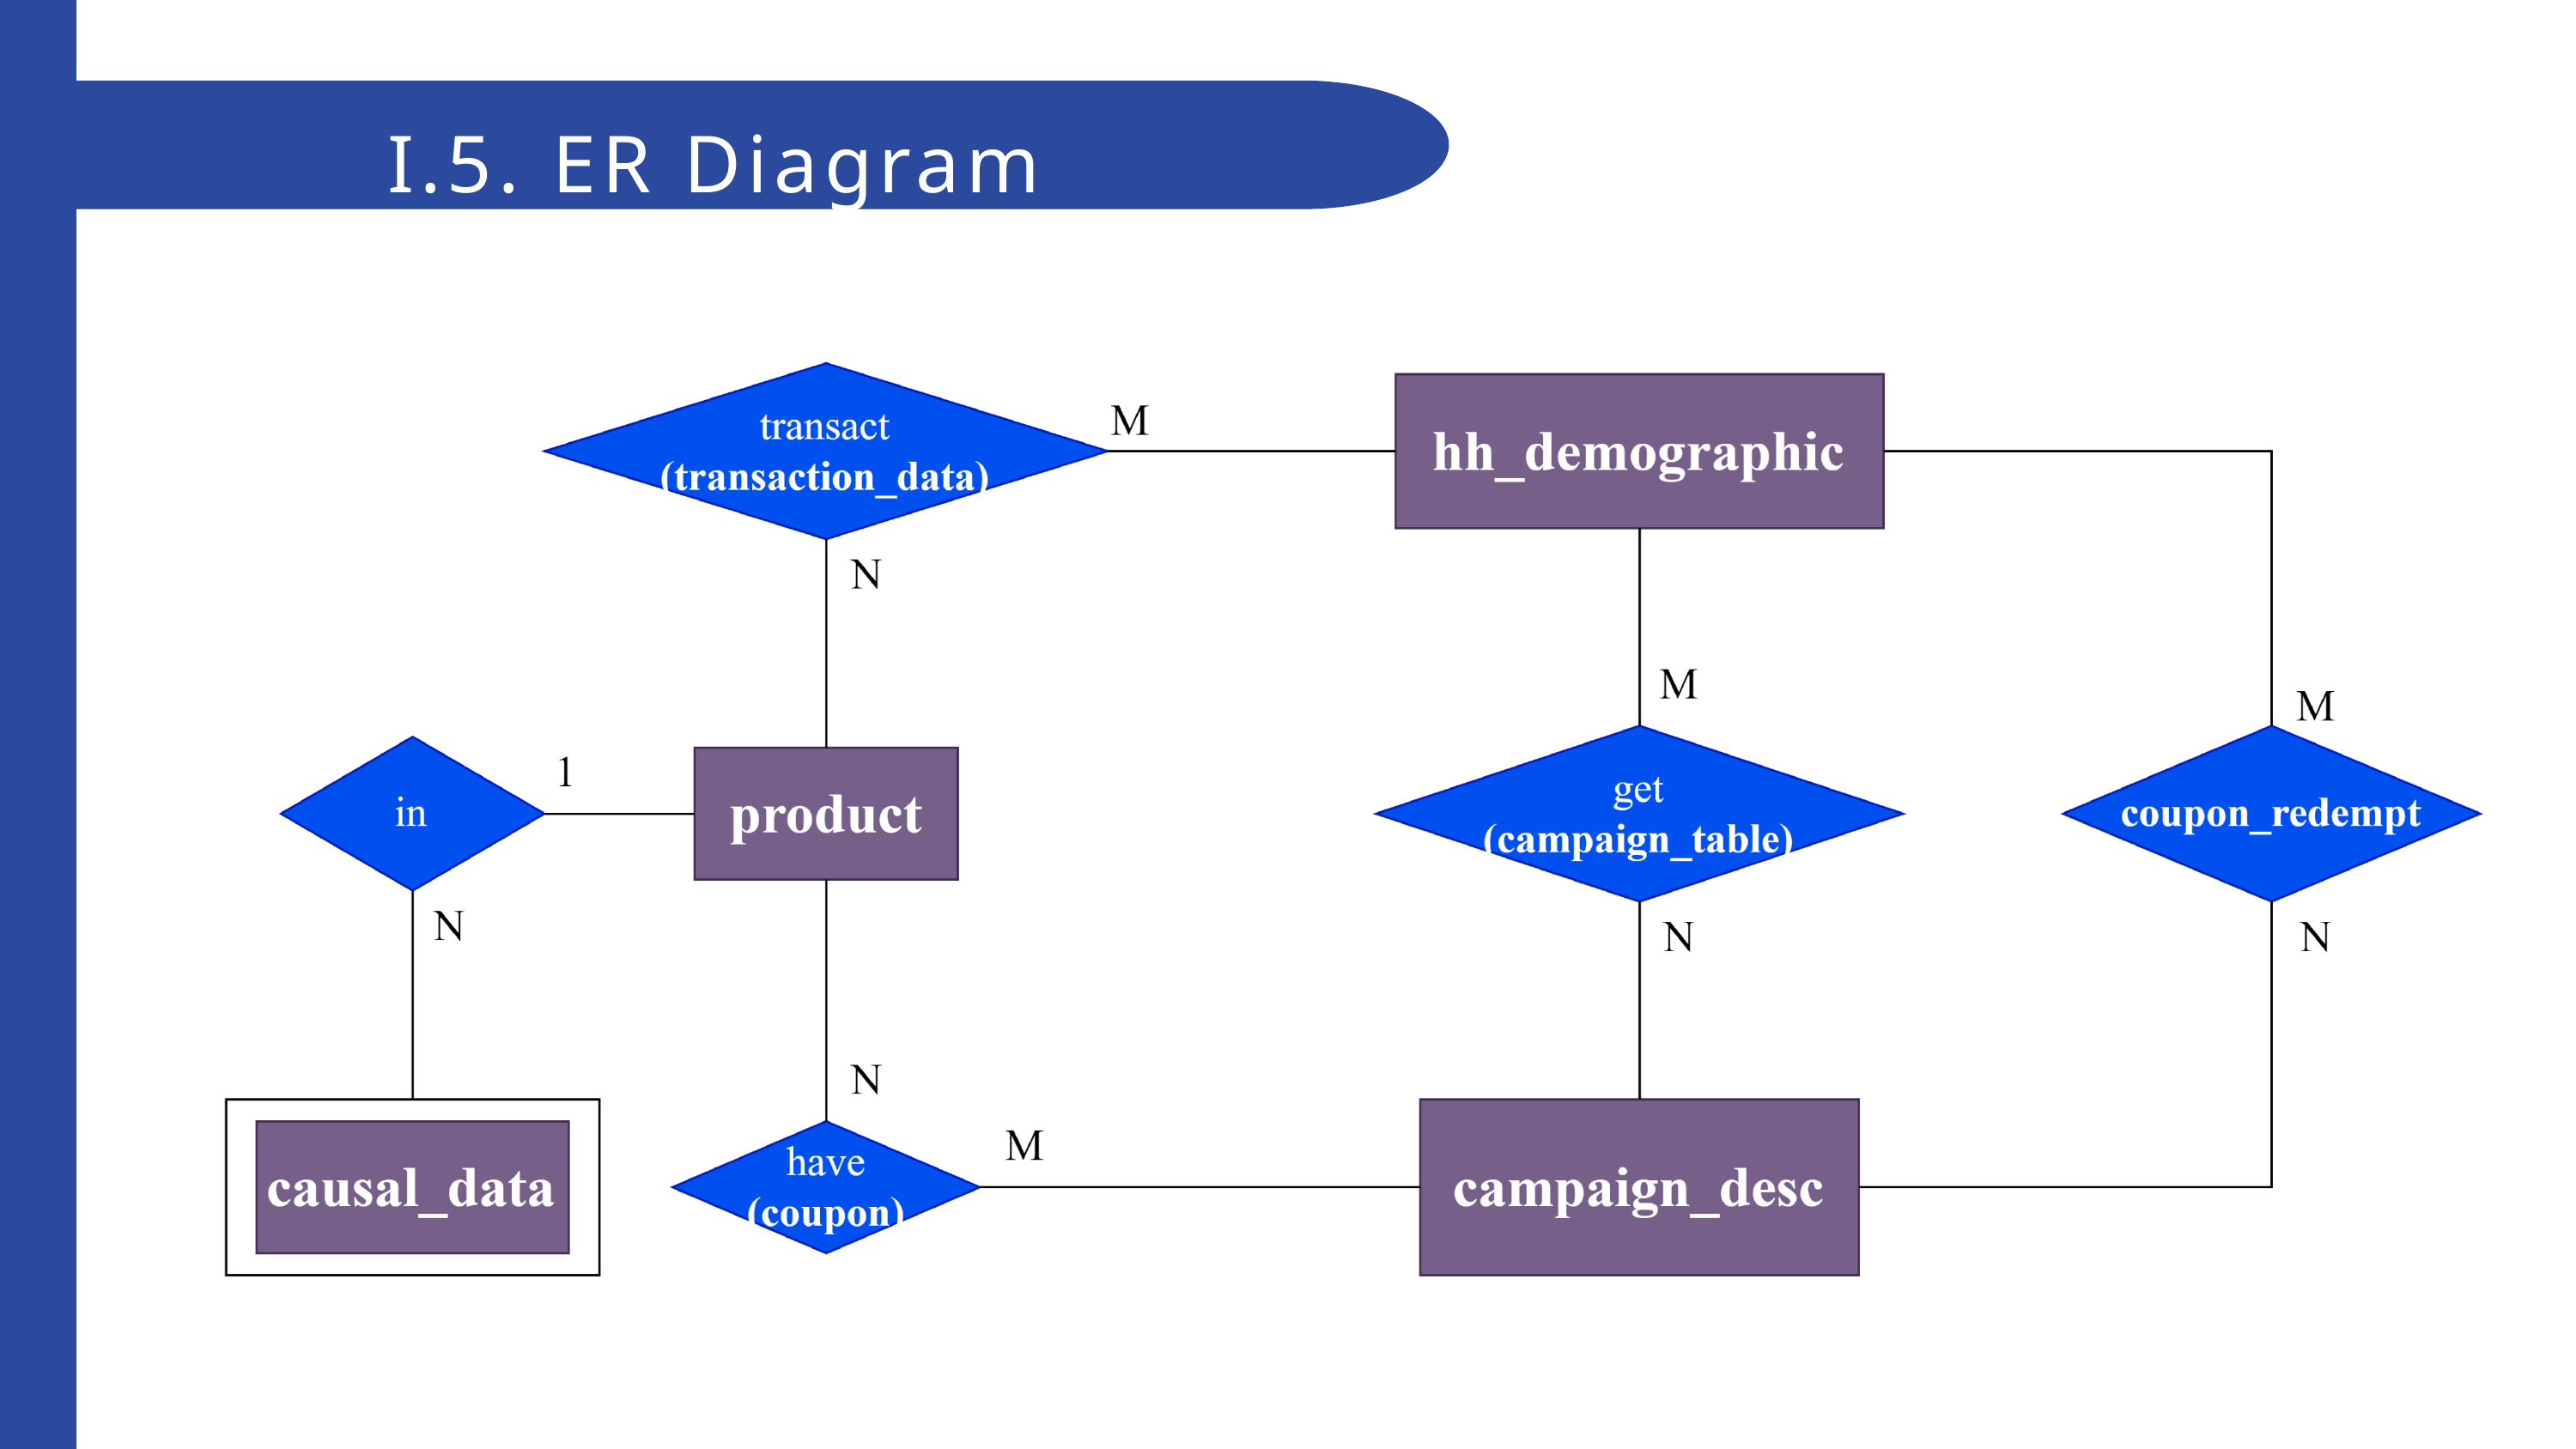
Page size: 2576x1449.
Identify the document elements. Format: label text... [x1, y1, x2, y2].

picture [202, 340, 2503, 1318]
text_box I.5. ER Diagram [76, 77, 677, 209]
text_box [0, 0, 76, 1449]
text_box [677, 0, 807, 340]
text_box I.5. ER Diagram [807, 77, 1352, 209]
